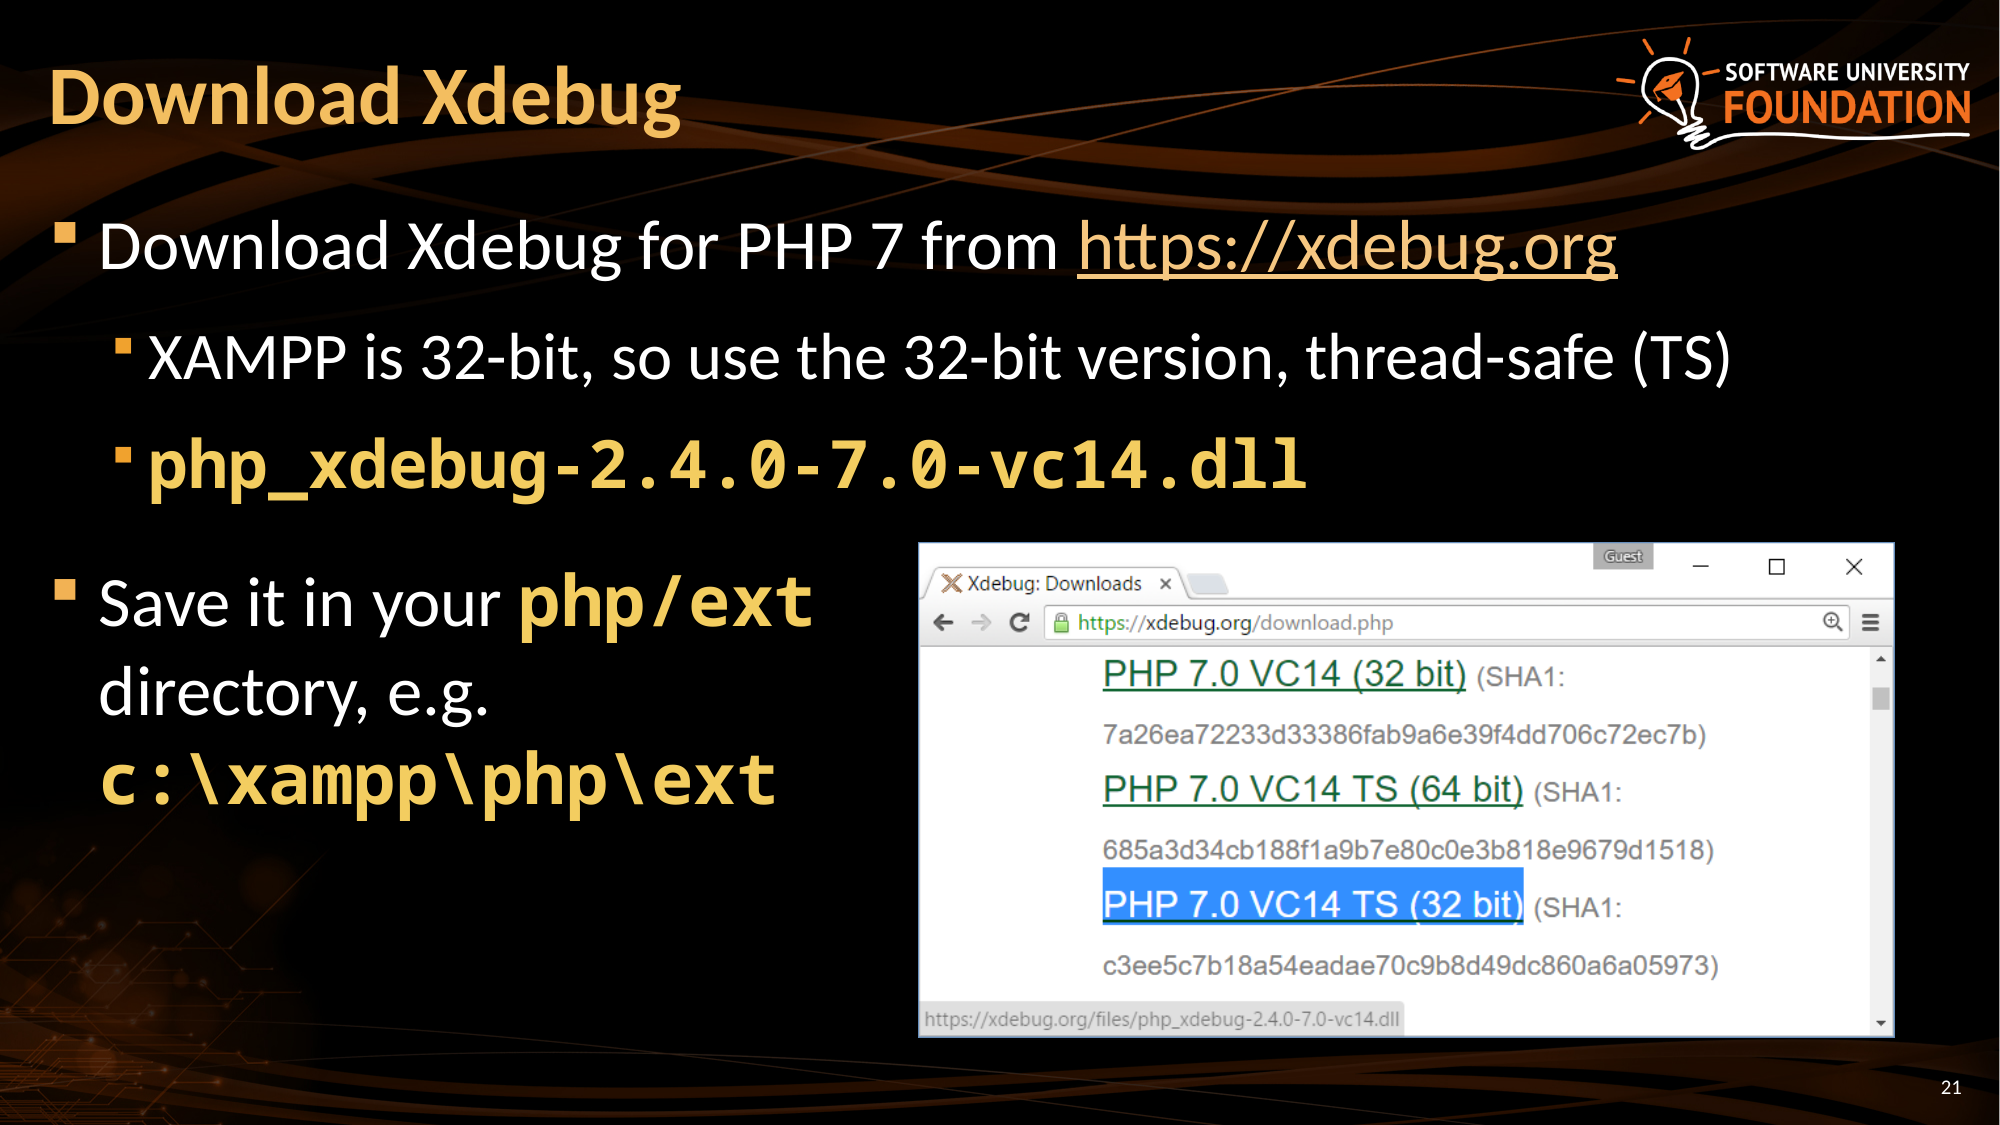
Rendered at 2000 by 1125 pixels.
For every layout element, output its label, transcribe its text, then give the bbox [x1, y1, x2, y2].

list Download Xdebug for PHP 7 from https://xdebug.org XAMPP is 32-bit, so use the 32-bit version, thread-safe (TS) php_xdebug-2.4.0-7.0-vc14.dll Save it in your php/ext directory, e.g. c:\xampp\php\ext [31, 188, 1968, 1103]
picture [0, 0, 2000, 1125]
title Download Xdebug [30, 6, 1602, 189]
